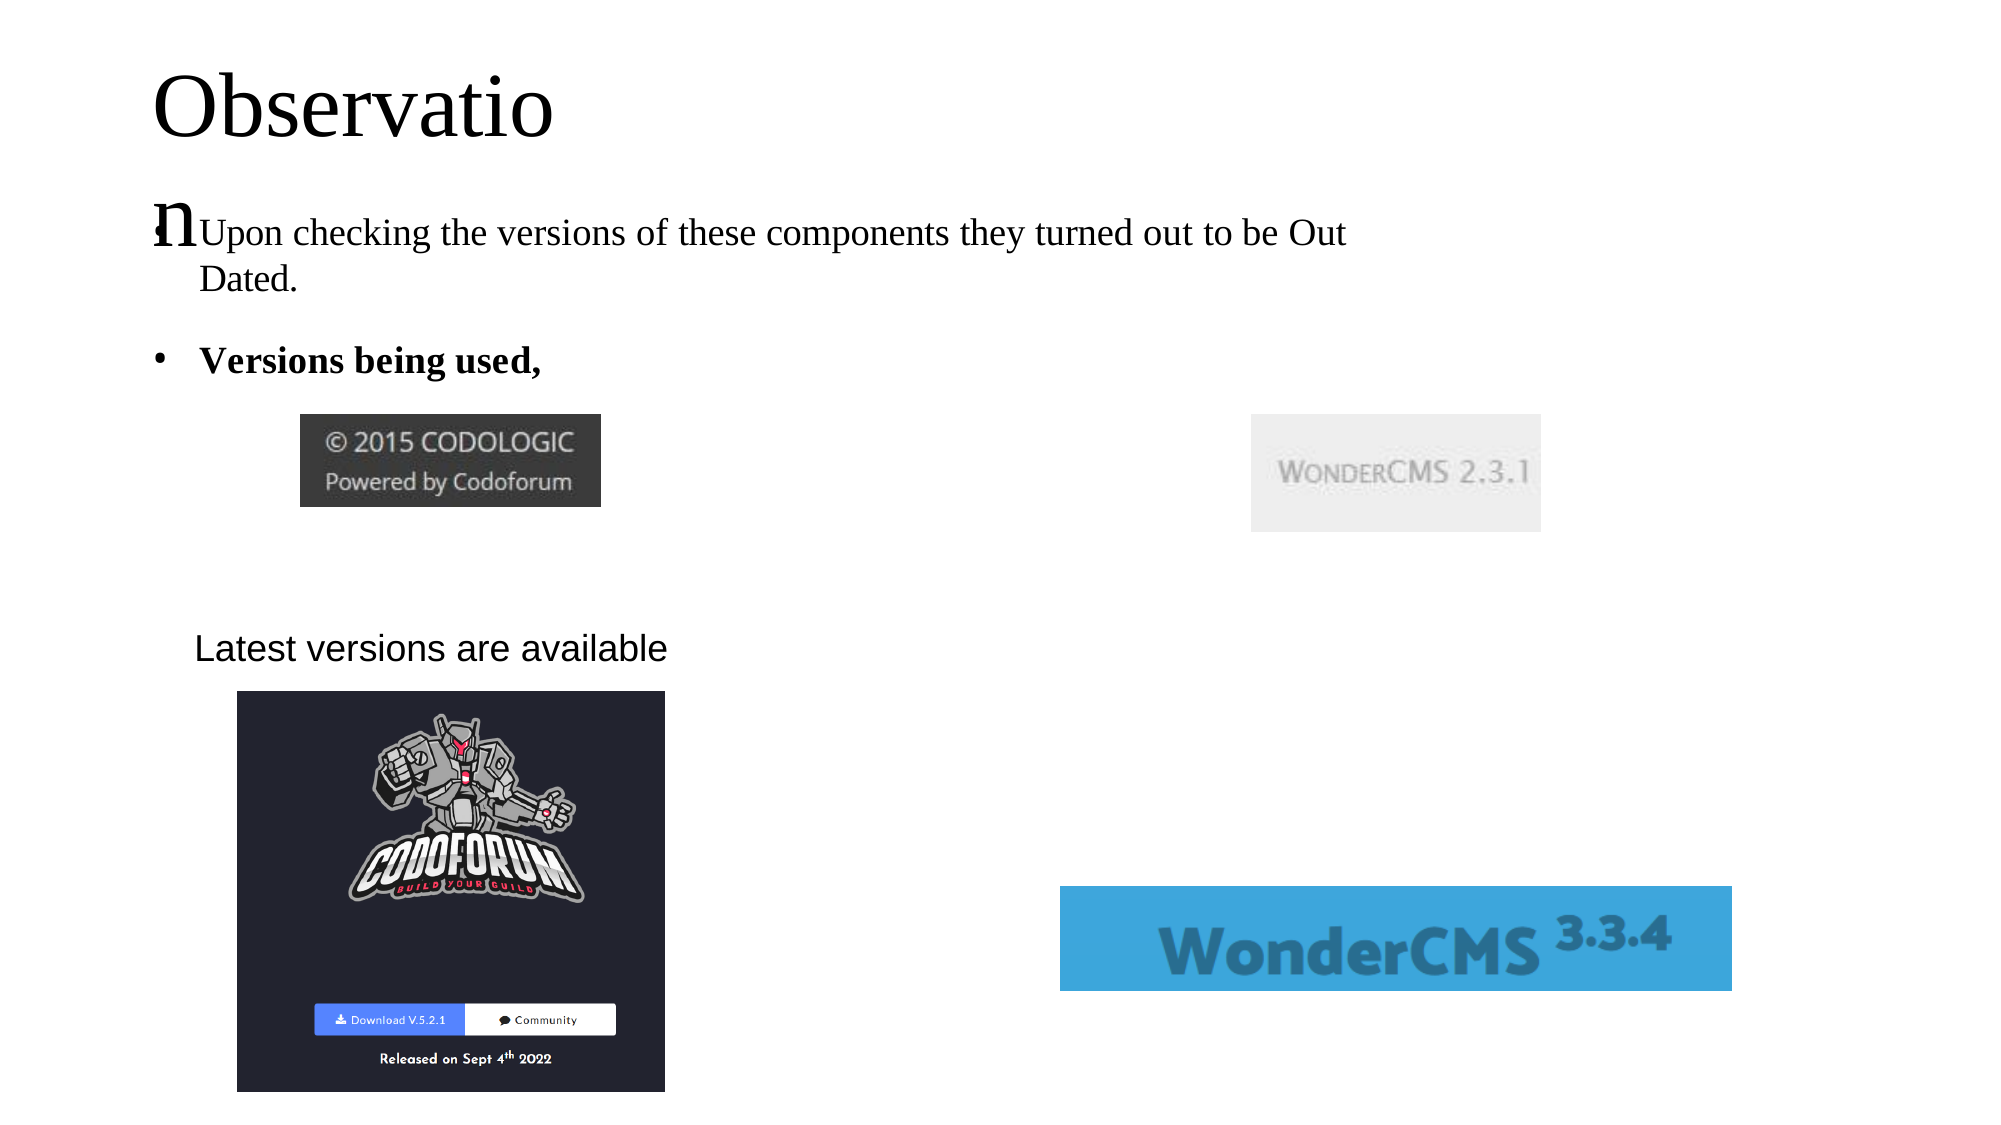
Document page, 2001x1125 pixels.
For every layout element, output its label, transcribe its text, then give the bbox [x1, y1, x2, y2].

picture [237, 691, 665, 1092]
picture [1251, 414, 1541, 532]
text_box Latest versions are available [179, 616, 905, 677]
text_box Upon checking the versions of these components they turned out to be Out Dated. Versions being used, [150, 204, 1430, 381]
text_box Observation [150, 42, 601, 204]
picture [1060, 886, 1732, 991]
picture [300, 414, 601, 507]
